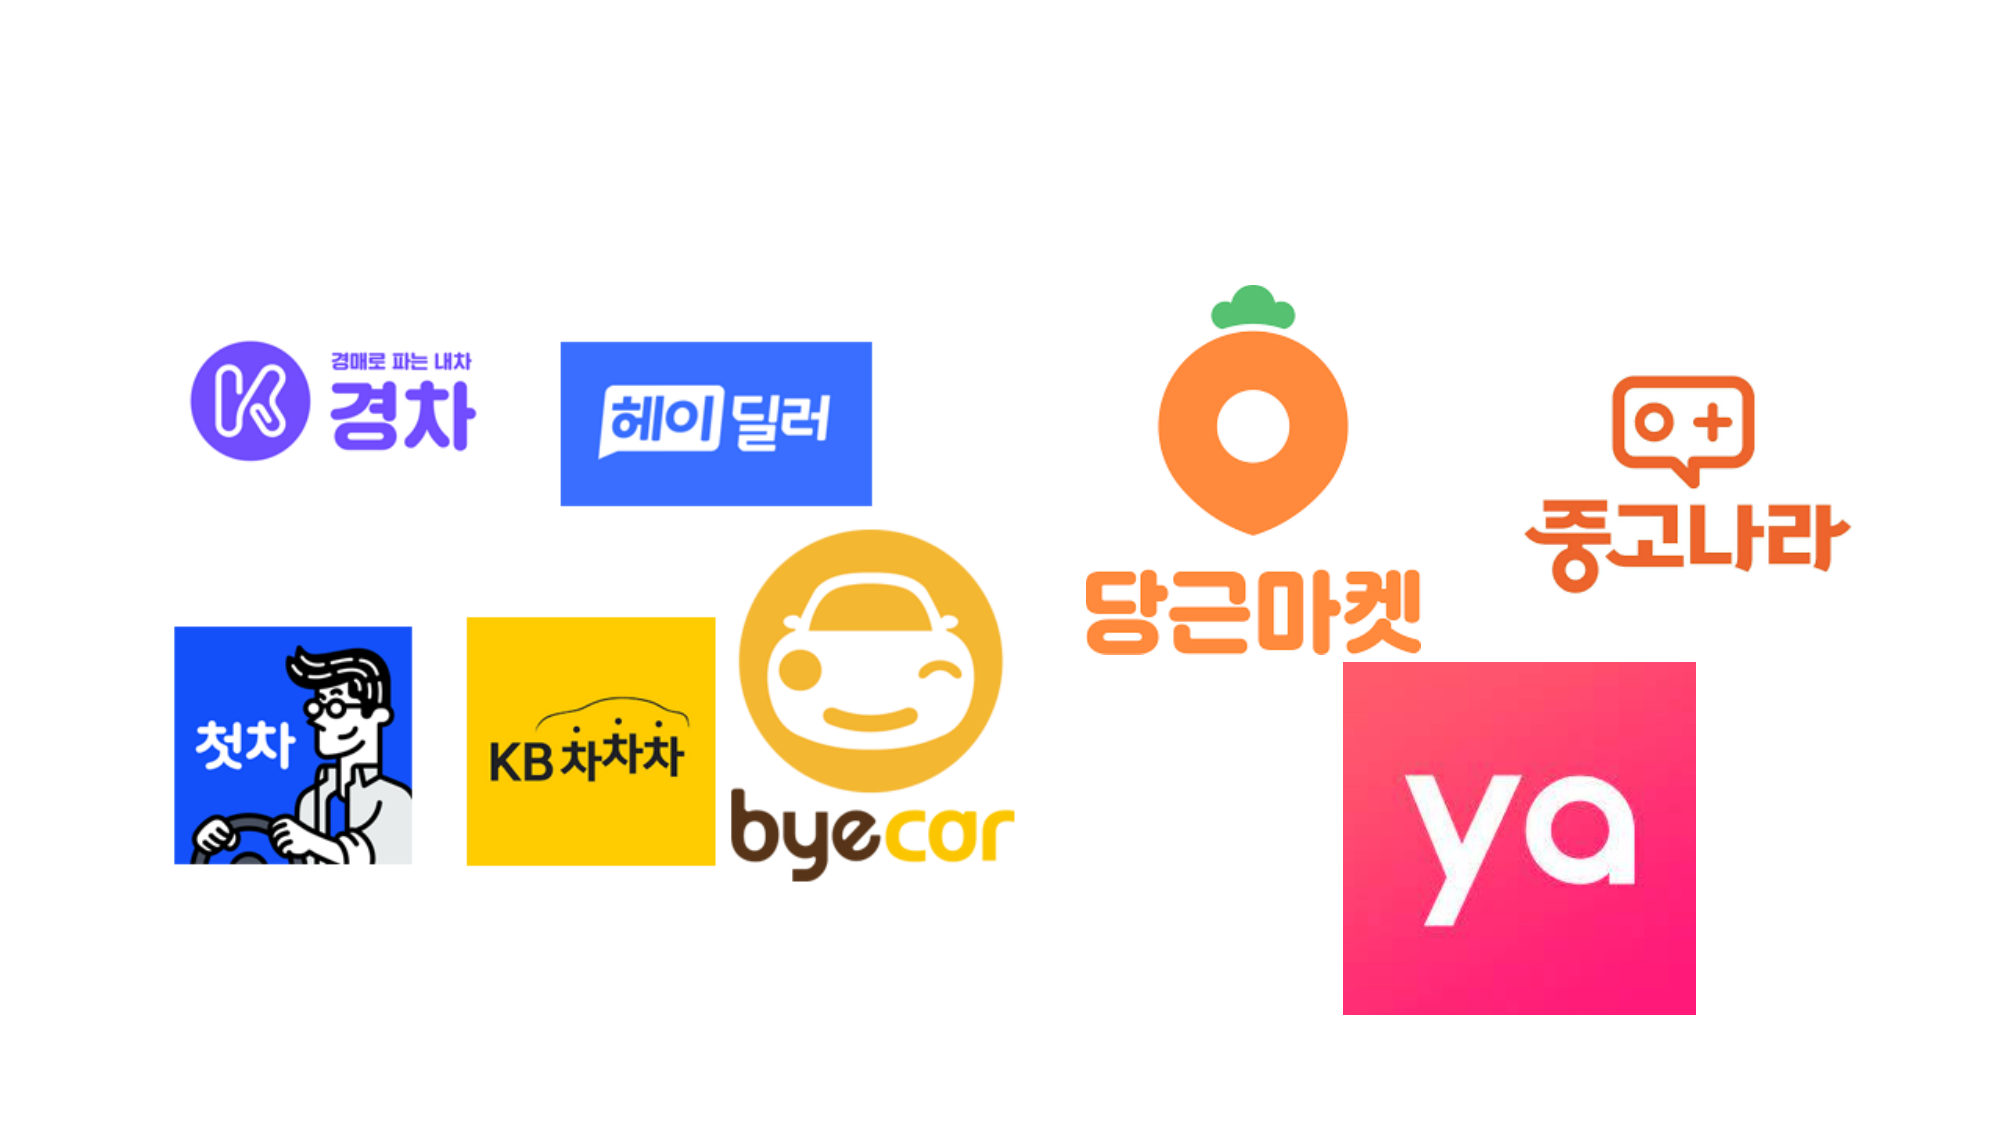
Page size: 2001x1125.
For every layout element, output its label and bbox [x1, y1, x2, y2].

picture [1510, 305, 1863, 658]
picture [1086, 285, 1421, 655]
picture [1343, 662, 1696, 1015]
list [137, 289, 1046, 900]
